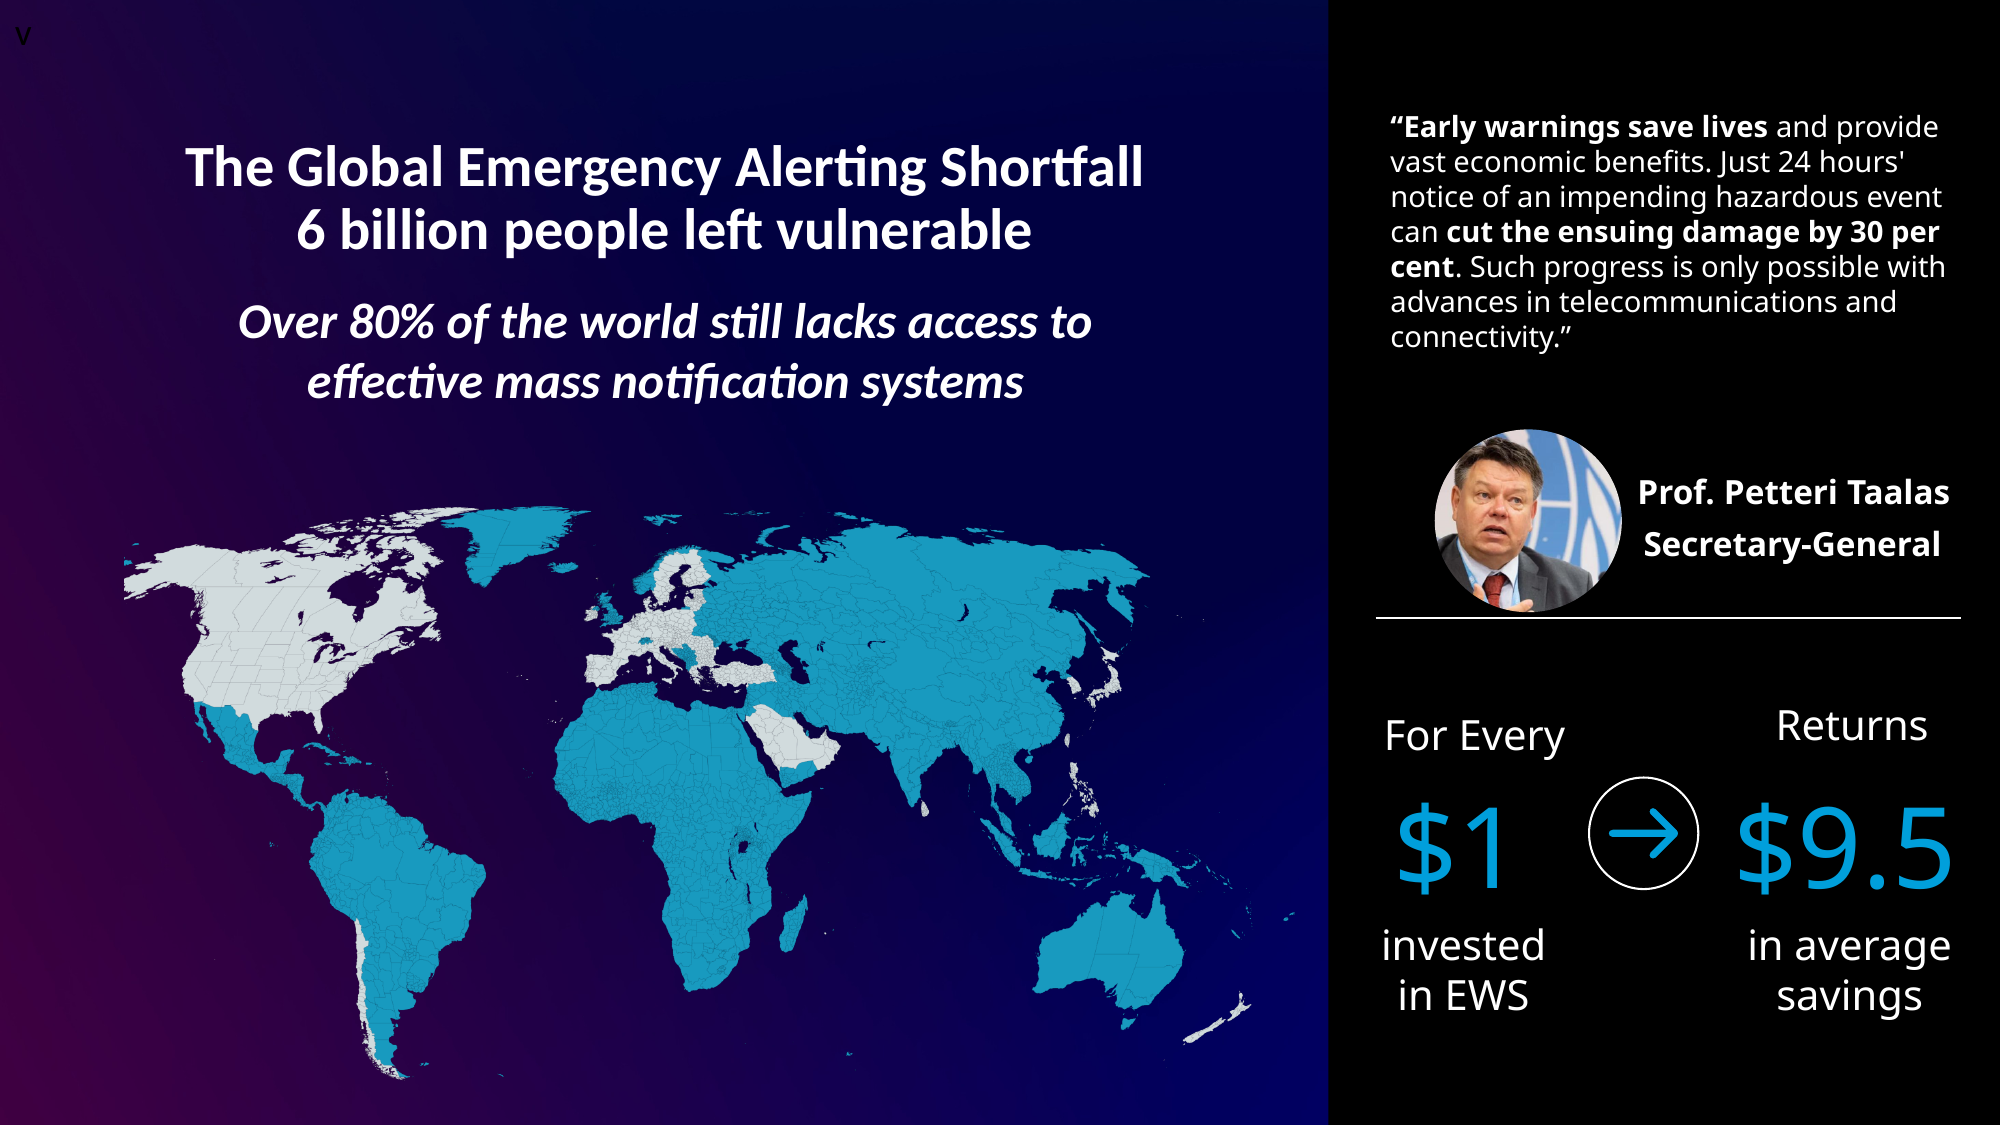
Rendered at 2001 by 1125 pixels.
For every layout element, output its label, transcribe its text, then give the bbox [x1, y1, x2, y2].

picture [124, 482, 1311, 1087]
title The Global Emergency Alerting Shortfall 6 billion people left vulnerable [135, 117, 1195, 282]
text_box For Every [1349, 701, 1600, 766]
text_box [1327, 0, 2000, 1125]
text_box $1 [1362, 768, 1554, 919]
text_box in average savings [1730, 911, 1970, 1027]
picture [1434, 429, 1622, 613]
text_box v [0, 0, 1327, 1125]
text_box $9.5 [1711, 768, 1979, 919]
text_box [153, 394, 1209, 482]
text_box Returns [1747, 691, 1958, 757]
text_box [1589, 777, 1699, 890]
text_box invested in EWS [1365, 911, 1562, 1027]
text_box Over 80% of the world still lacks access to effective mass notification systems [136, 265, 1195, 433]
text_box “Early warnings save lives and provide vast economic benefits. Just 24 hours' notice of an impending hazardous event can cut the ensuing damage by 30 per cent. Such progress is only possible with advances in telecommunications and connectivity.” Prof. Petteri Taalas Secretary-General [1375, 100, 1966, 618]
